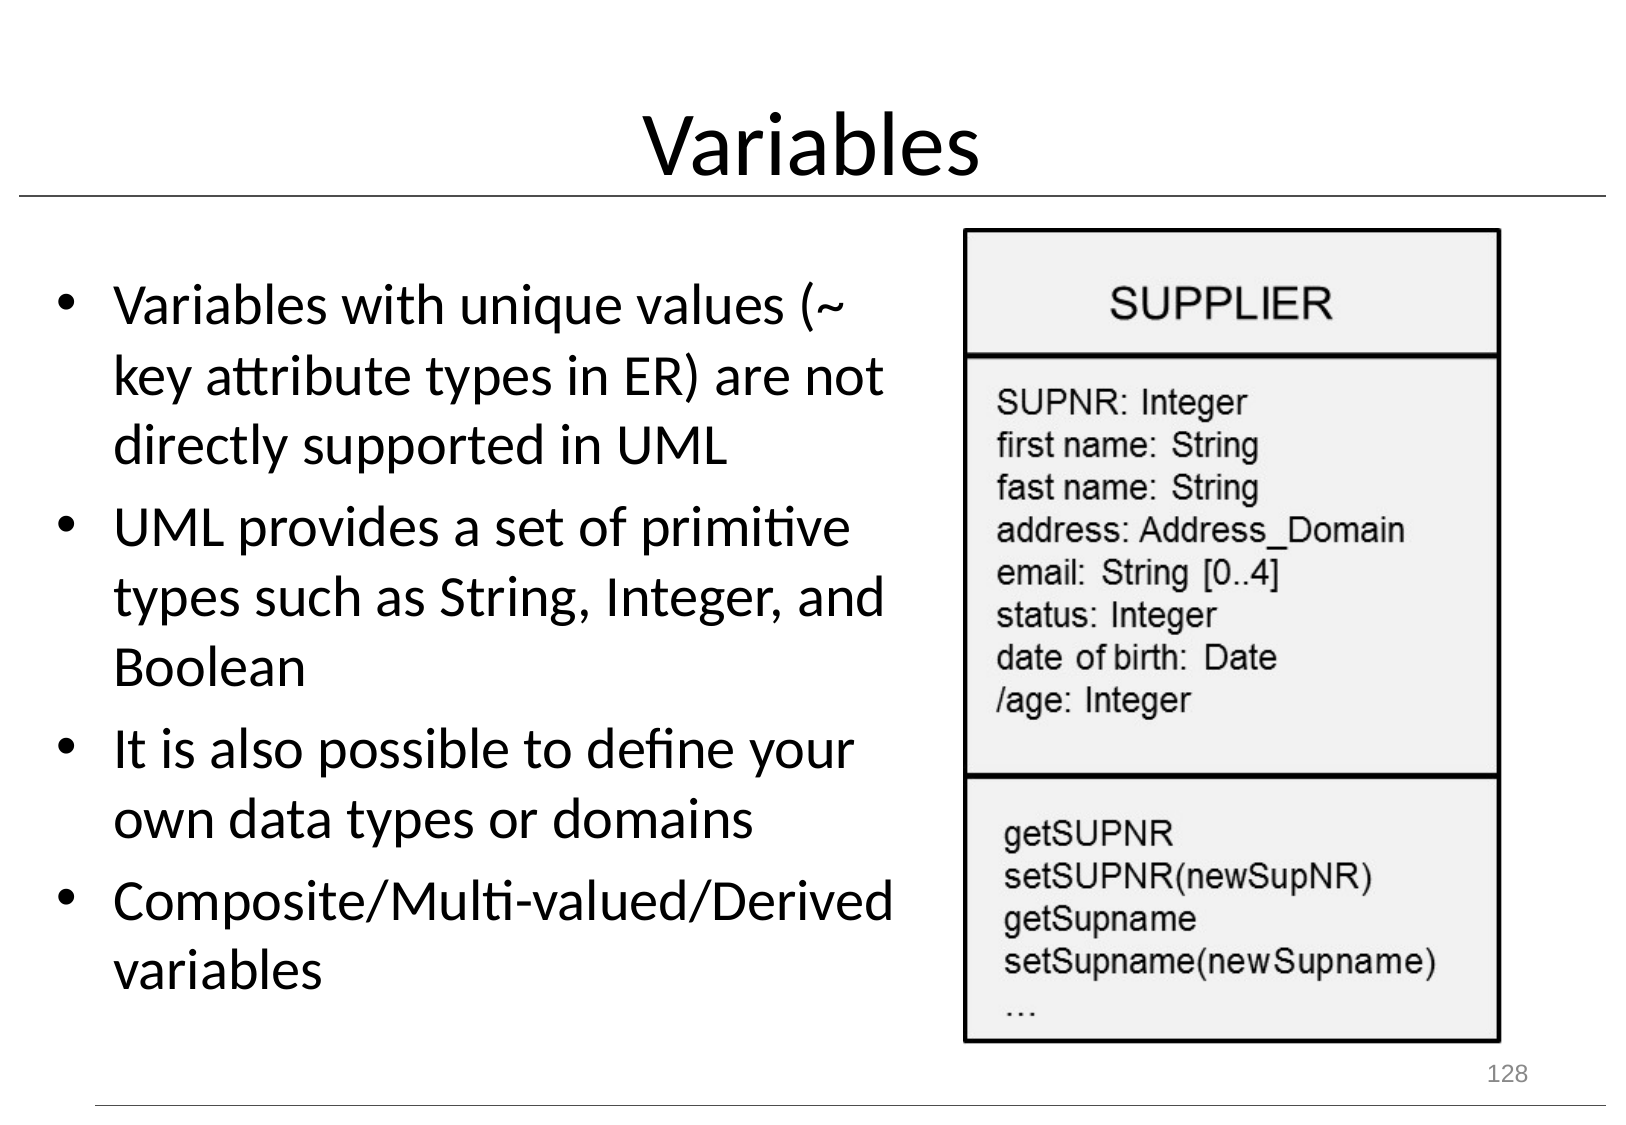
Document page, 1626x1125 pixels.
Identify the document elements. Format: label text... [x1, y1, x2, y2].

picture [963, 227, 1503, 1045]
list Variables with unique values (~ key attribute types in ER) are not directly supported in UML UML provides a set of primitive types such as String, Integer, and Boolean It is also possible to define your own data types or domains Composite/Multi-valued/Derived variables [41, 259, 940, 1002]
title Variables [81, 45, 1544, 233]
slide_number 128 [1164, 1042, 1544, 1103]
